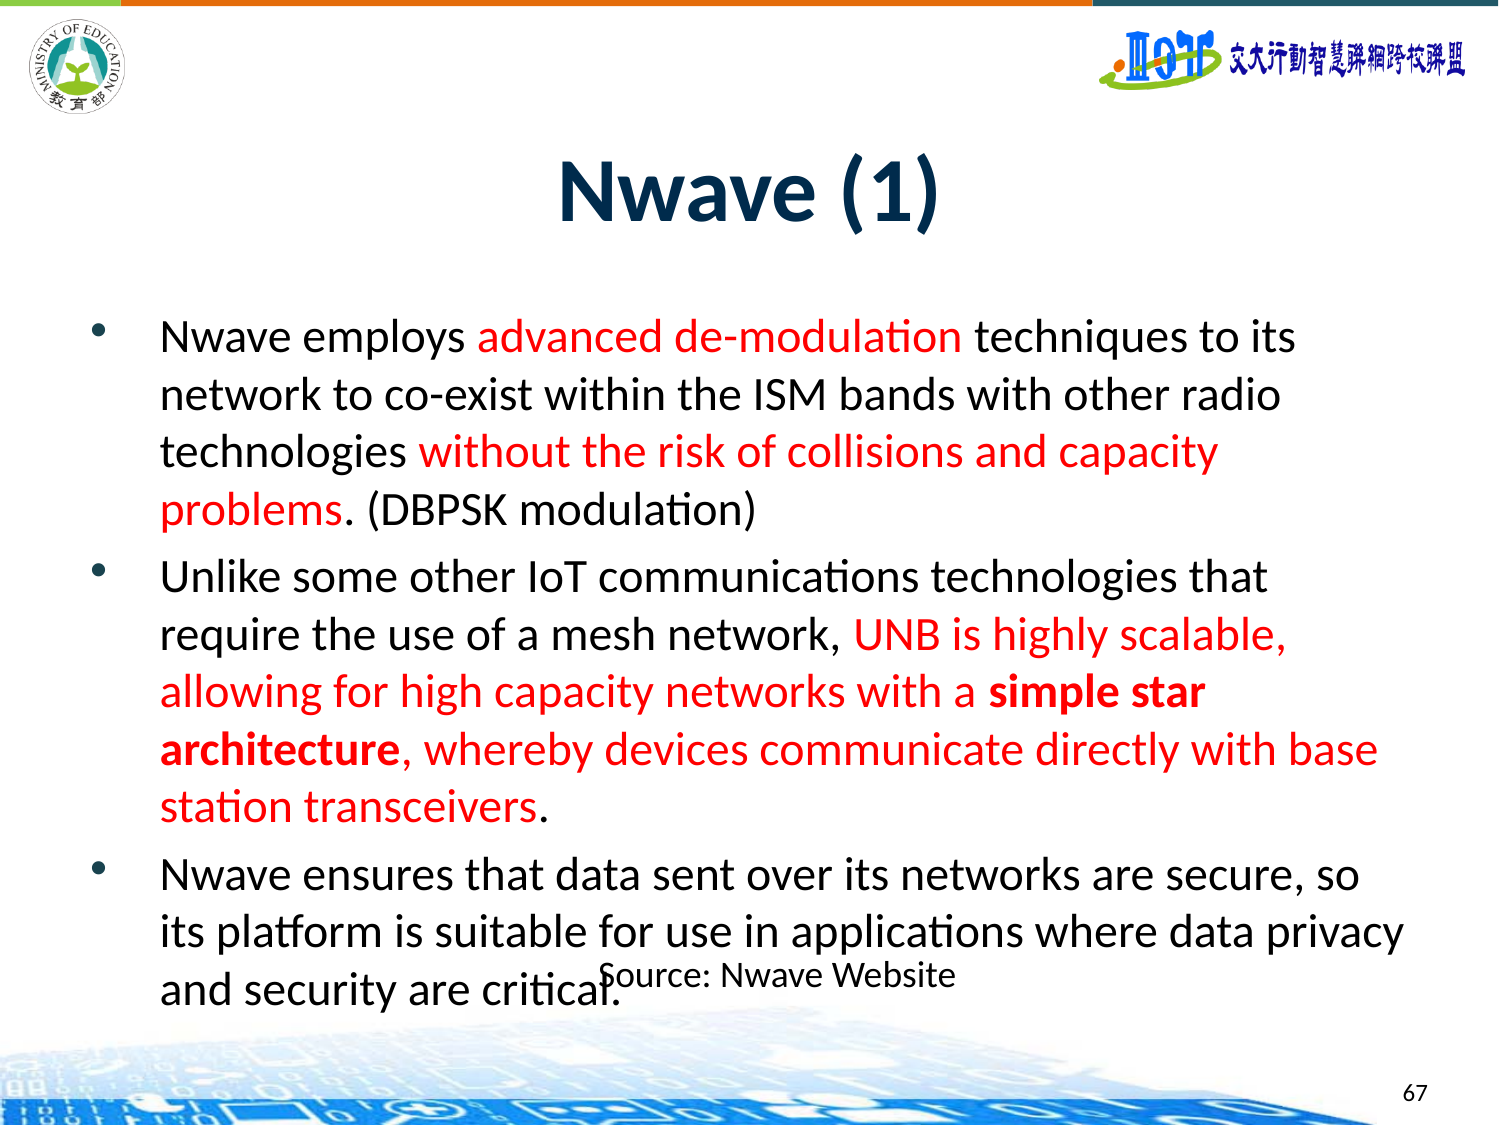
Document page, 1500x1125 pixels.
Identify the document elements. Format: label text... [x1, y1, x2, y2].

slide_number 67 [1387, 1069, 1484, 1125]
list Nwave employs advanced de-modulation techniques to its network to co-exist within the ISM bands with other radio technologies without the risk of collisions and capacity problems. (DBPSK modulation) Unlike some other IoT communications technologies that require the use of a mesh network, UNB is highly scalable, allowing for high capacity networks with a simple star architecture, whereby devices communicate directly with base station transceivers. Nwave ensures that data sent over its networks are secure, so its platform is suitable for use in applications where data privacy and security are critical. [75, 297, 1425, 1024]
picture [29, 19, 125, 114]
picture [1099, 30, 1465, 90]
title Nwave (1) [75, 101, 1425, 268]
text_box Source: Nwave Website [583, 942, 972, 1003]
picture [0, 987, 1377, 1125]
